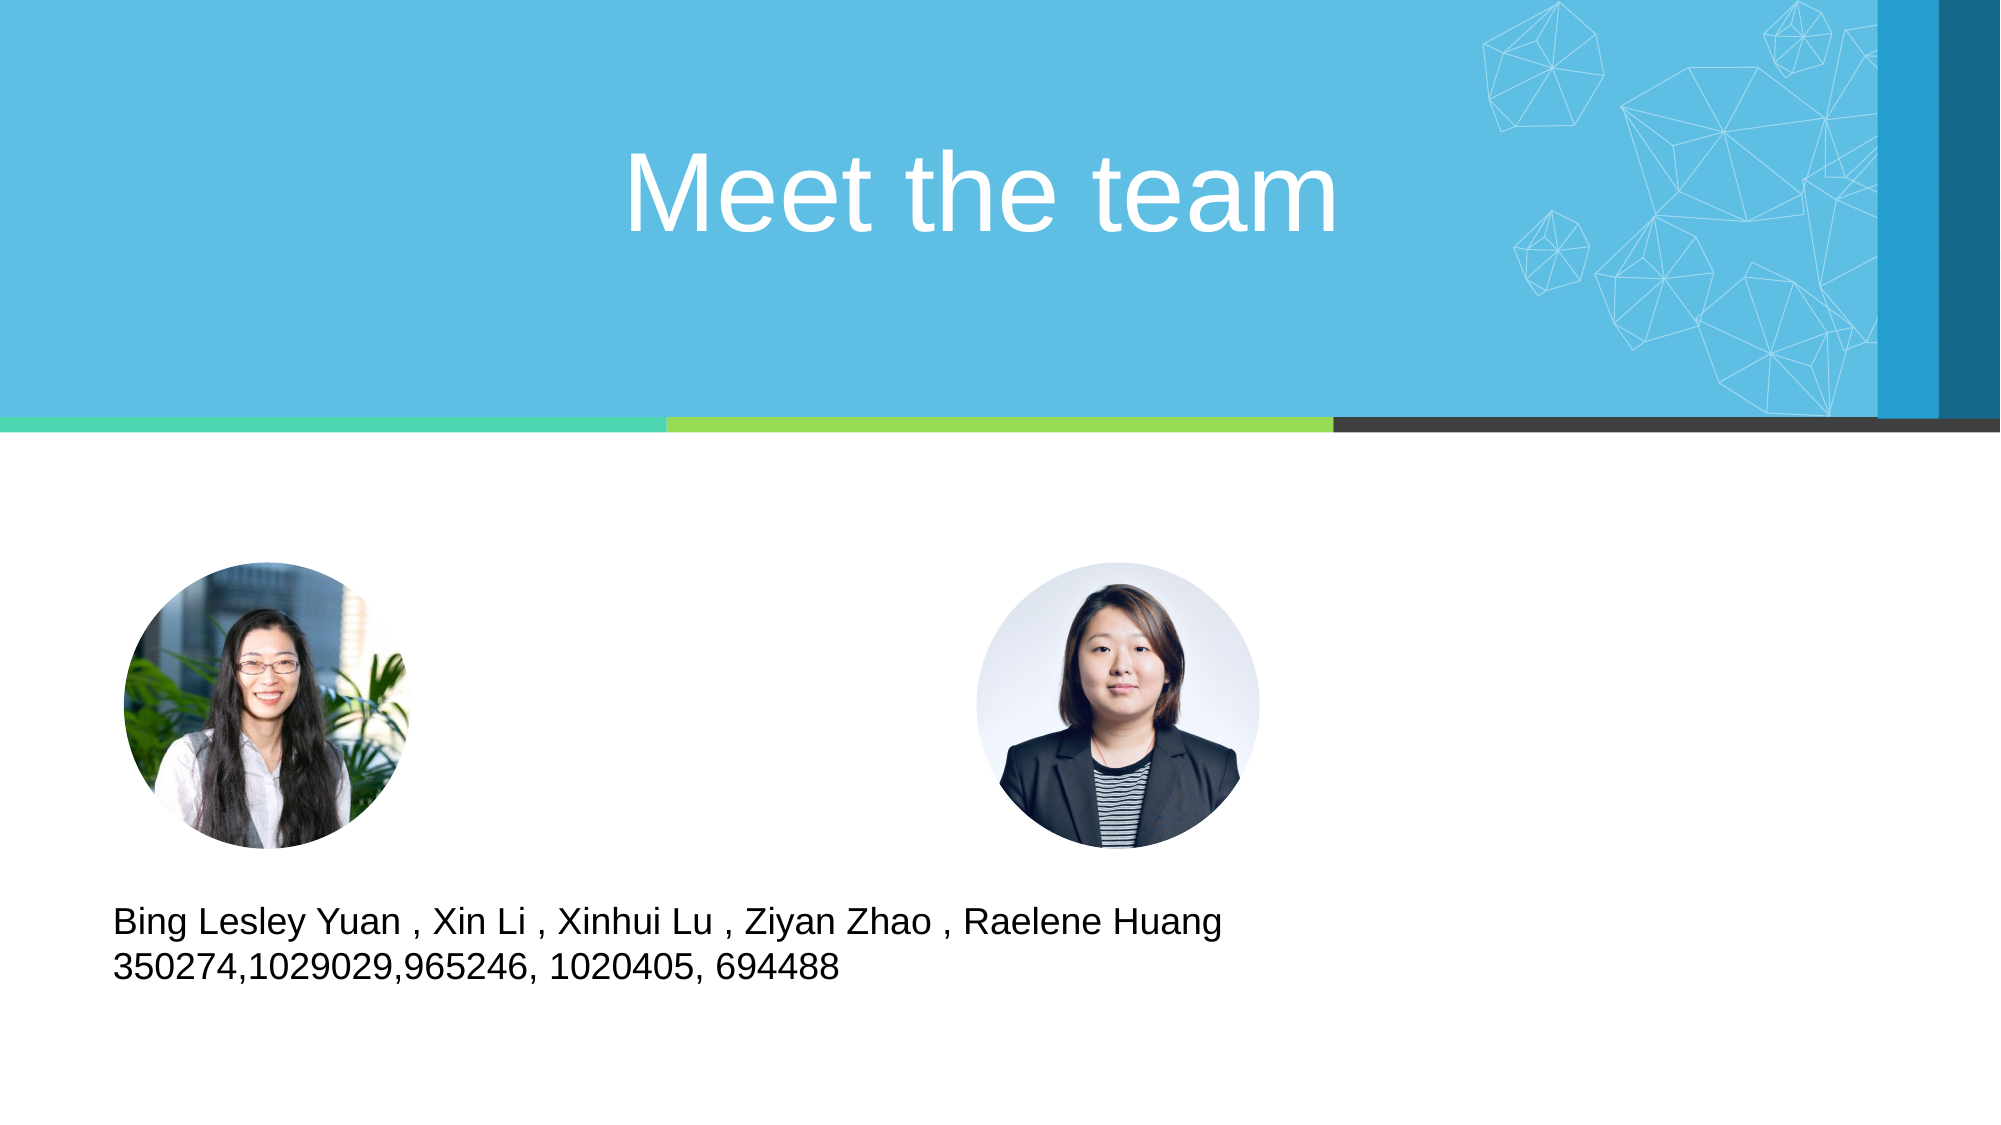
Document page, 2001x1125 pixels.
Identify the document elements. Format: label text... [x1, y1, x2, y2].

text_box Meet the team [608, 111, 1392, 262]
picture [976, 562, 1260, 849]
picture [123, 562, 411, 849]
text_box Bing Lesley Yuan , Xin Li , Xinhui Lu , Ziyan Zhao , Raelene Huang 350274,1029029,965246, 1020405, 694488 [98, 889, 1249, 1039]
